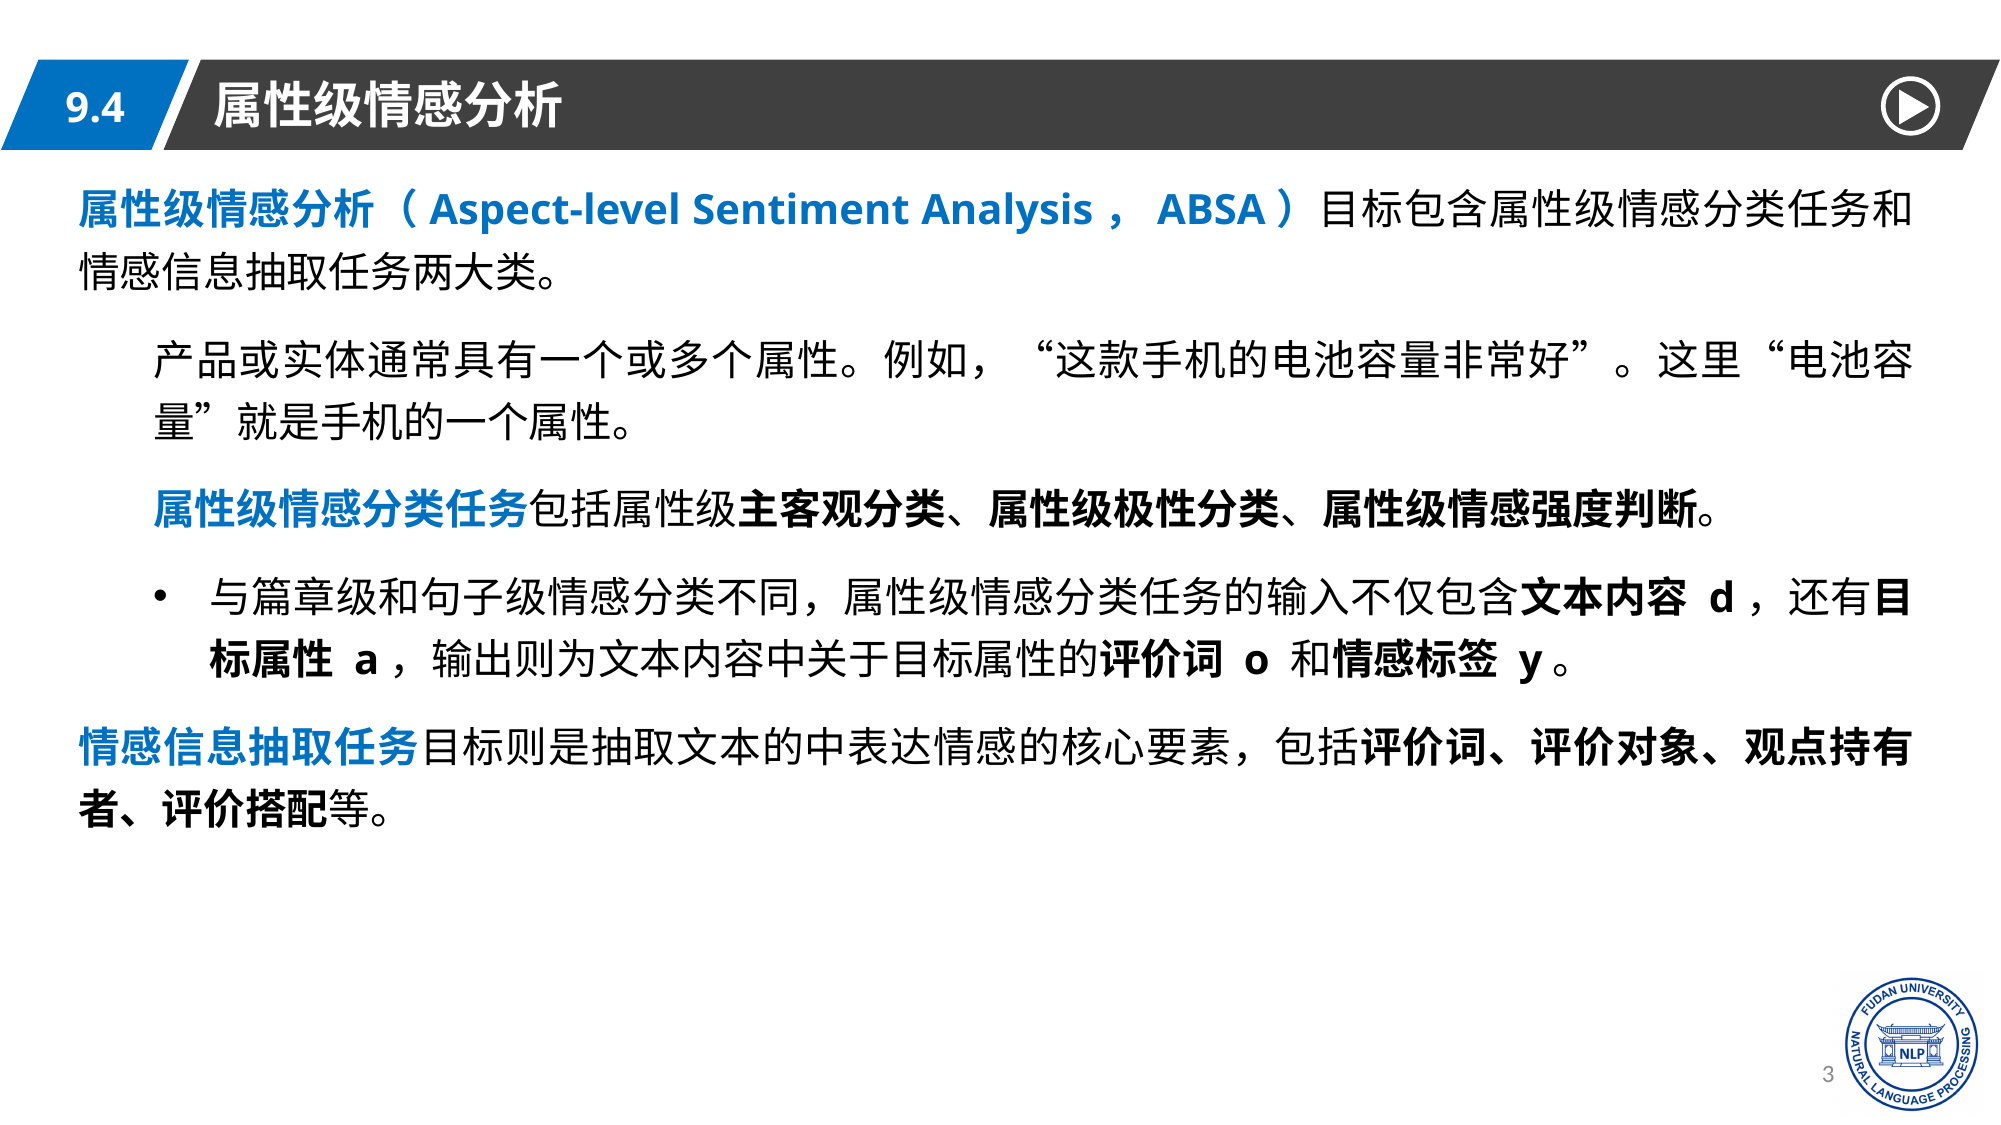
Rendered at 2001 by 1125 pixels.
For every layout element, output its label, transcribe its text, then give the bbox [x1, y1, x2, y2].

slide_number 39 [1412, 1042, 1863, 1103]
picture [1834, 972, 1985, 1117]
text_box 属性级情感分析（Aspect-level Sentiment Analysis，ABSA）目标包含属性级情感分类任务和情感信息抽取任务两大类。 产品或实体通常具有一个或多个属性。例如，“这款手机的电池容量非常好”。这里“电池容量”就是手机的一个属性。 属性级情感分类任务包括属性级主客观分类、属性级极性分类、属性级情感强度判断。 与篇章级和句子级情感分类不同，属性级情感分类任务的输入不仅包含文本内容 d，还有目标属性 a，输出则为文本内容中关于目标属性的评价词 o 和情感标签 y。 情感信息抽取任务目标则是抽取文本的中表达情感的核心要素，包括评价词、评价对象、观点持有者、评价搭配等。 [63, 163, 1930, 841]
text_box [1883, 78, 1939, 134]
text_box 9.4 [26, 73, 164, 138]
text_box [163, 59, 2000, 150]
text_box 属性级情感分析 [198, 66, 579, 142]
text_box [32, 59, 189, 120]
text_box [1, 89, 157, 150]
